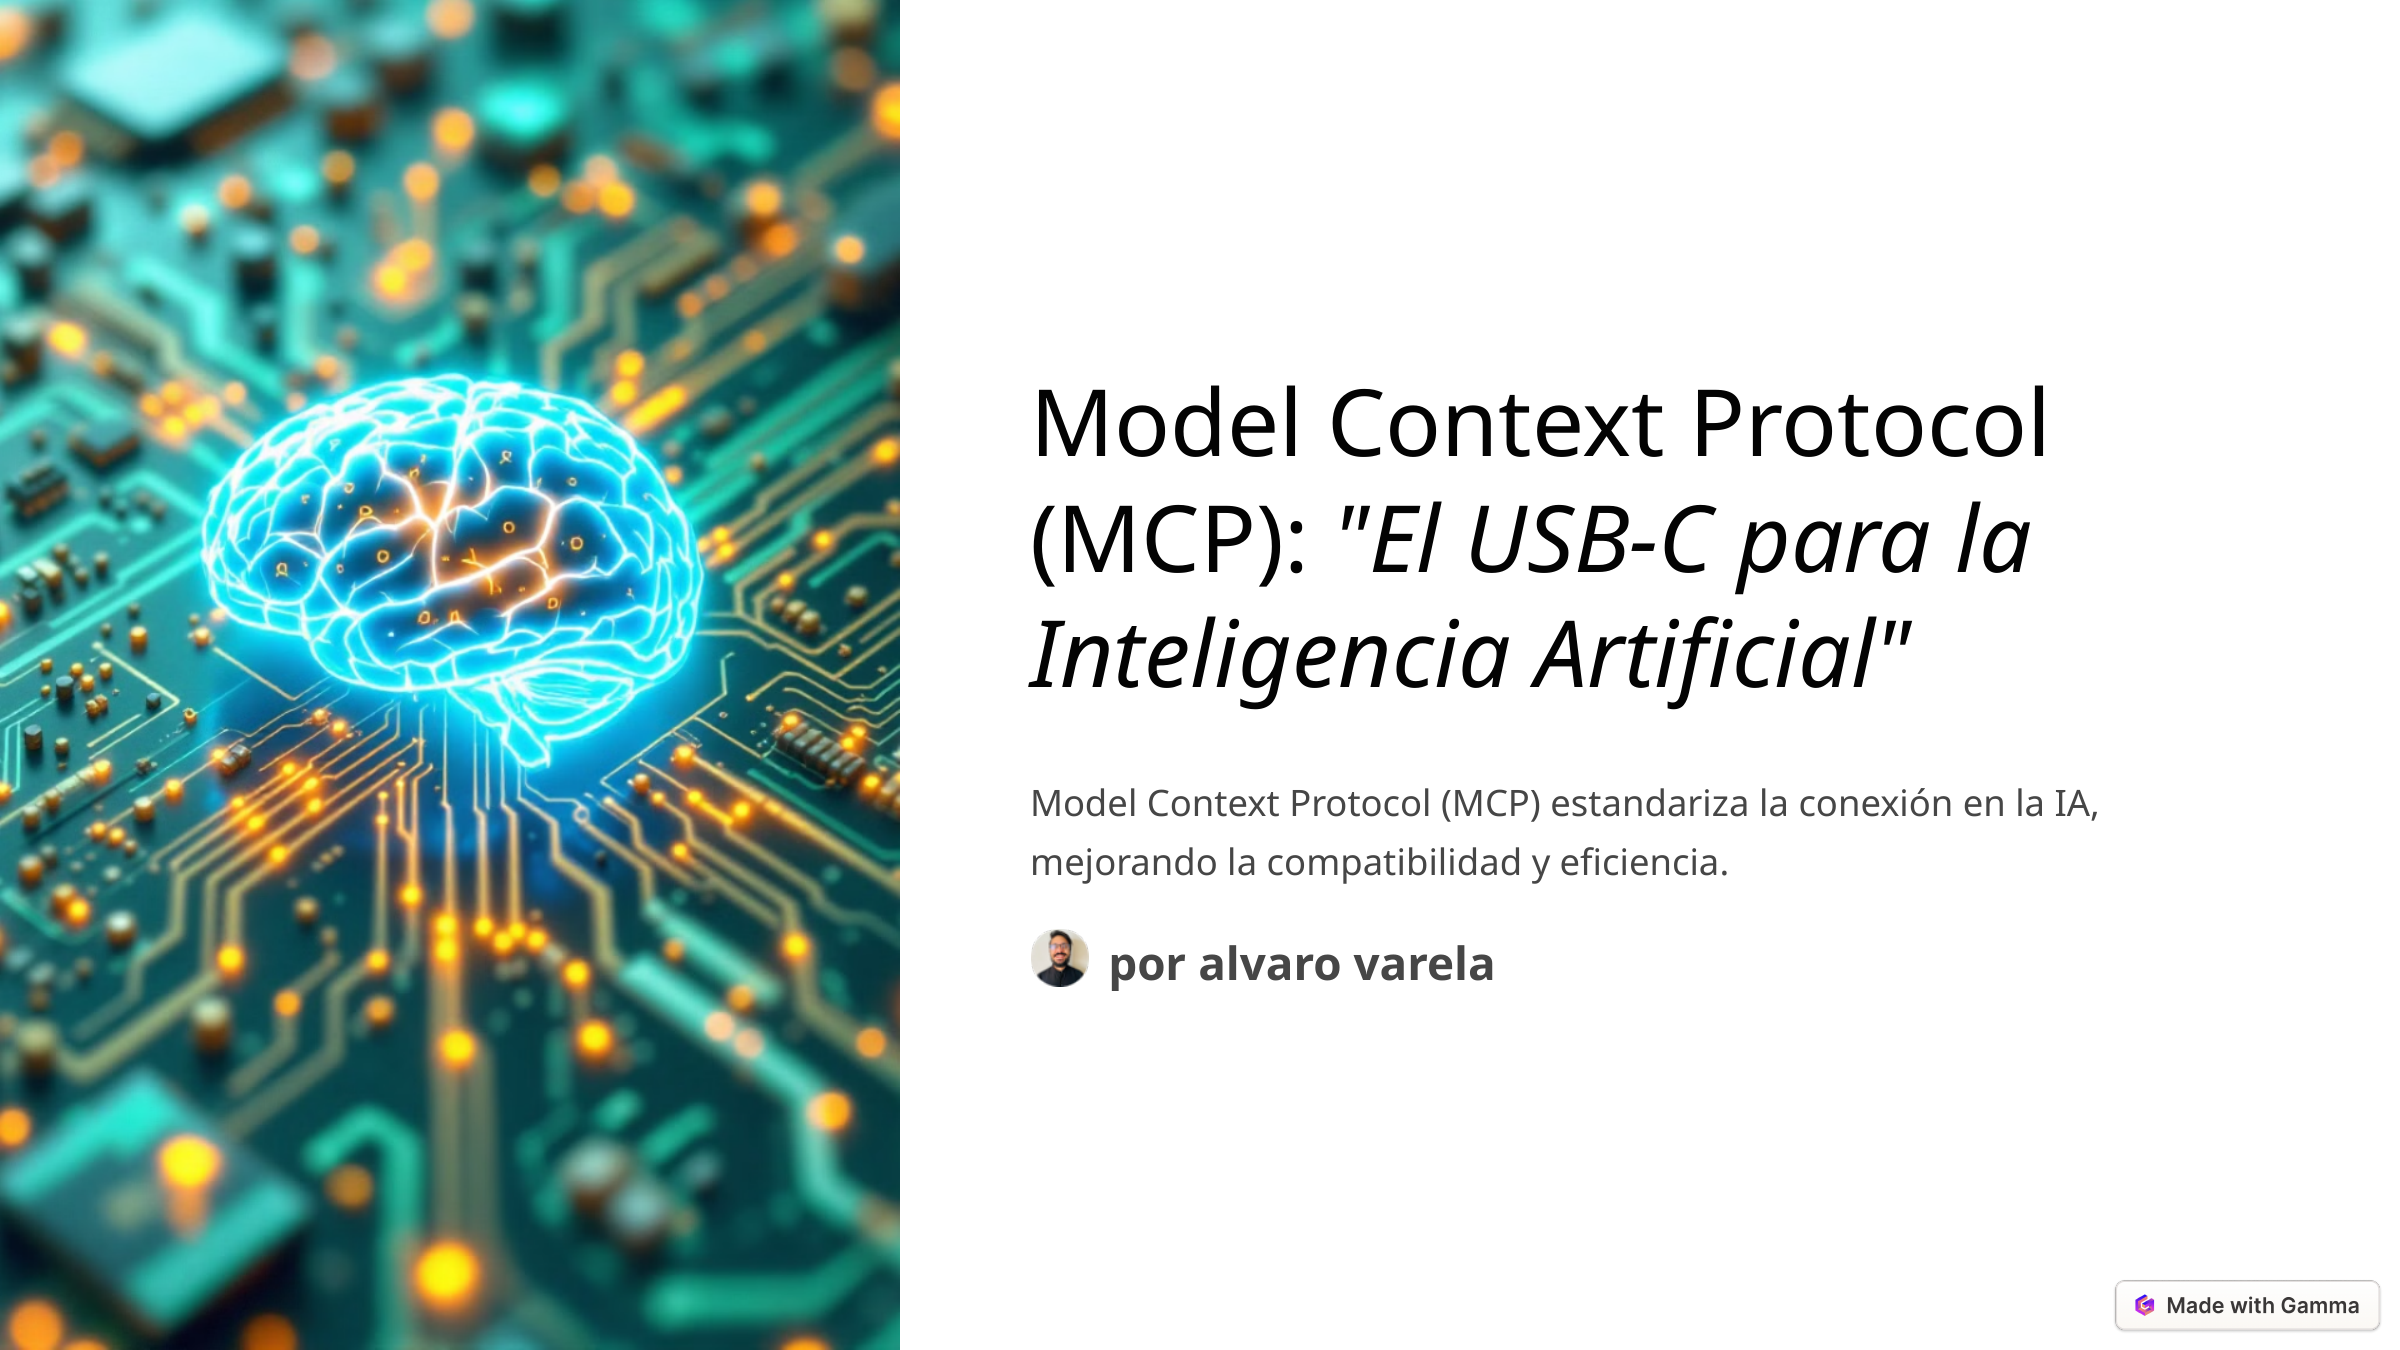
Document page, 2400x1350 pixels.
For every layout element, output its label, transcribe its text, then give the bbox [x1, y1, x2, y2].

text_box Model Context Protocol (MCP): "El USB-C para la Inteligencia Artificial" [1030, 359, 2270, 709]
picture [1031, 929, 1089, 987]
text_box Model Context Protocol (MCP) estandariza la conexión en la IA, mejorando la compatibilidad y eficiencia. [1030, 764, 2270, 884]
picture [0, 0, 900, 1350]
picture [2106, 1271, 2389, 1339]
text_box por alvaro varela [1108, 925, 1488, 991]
